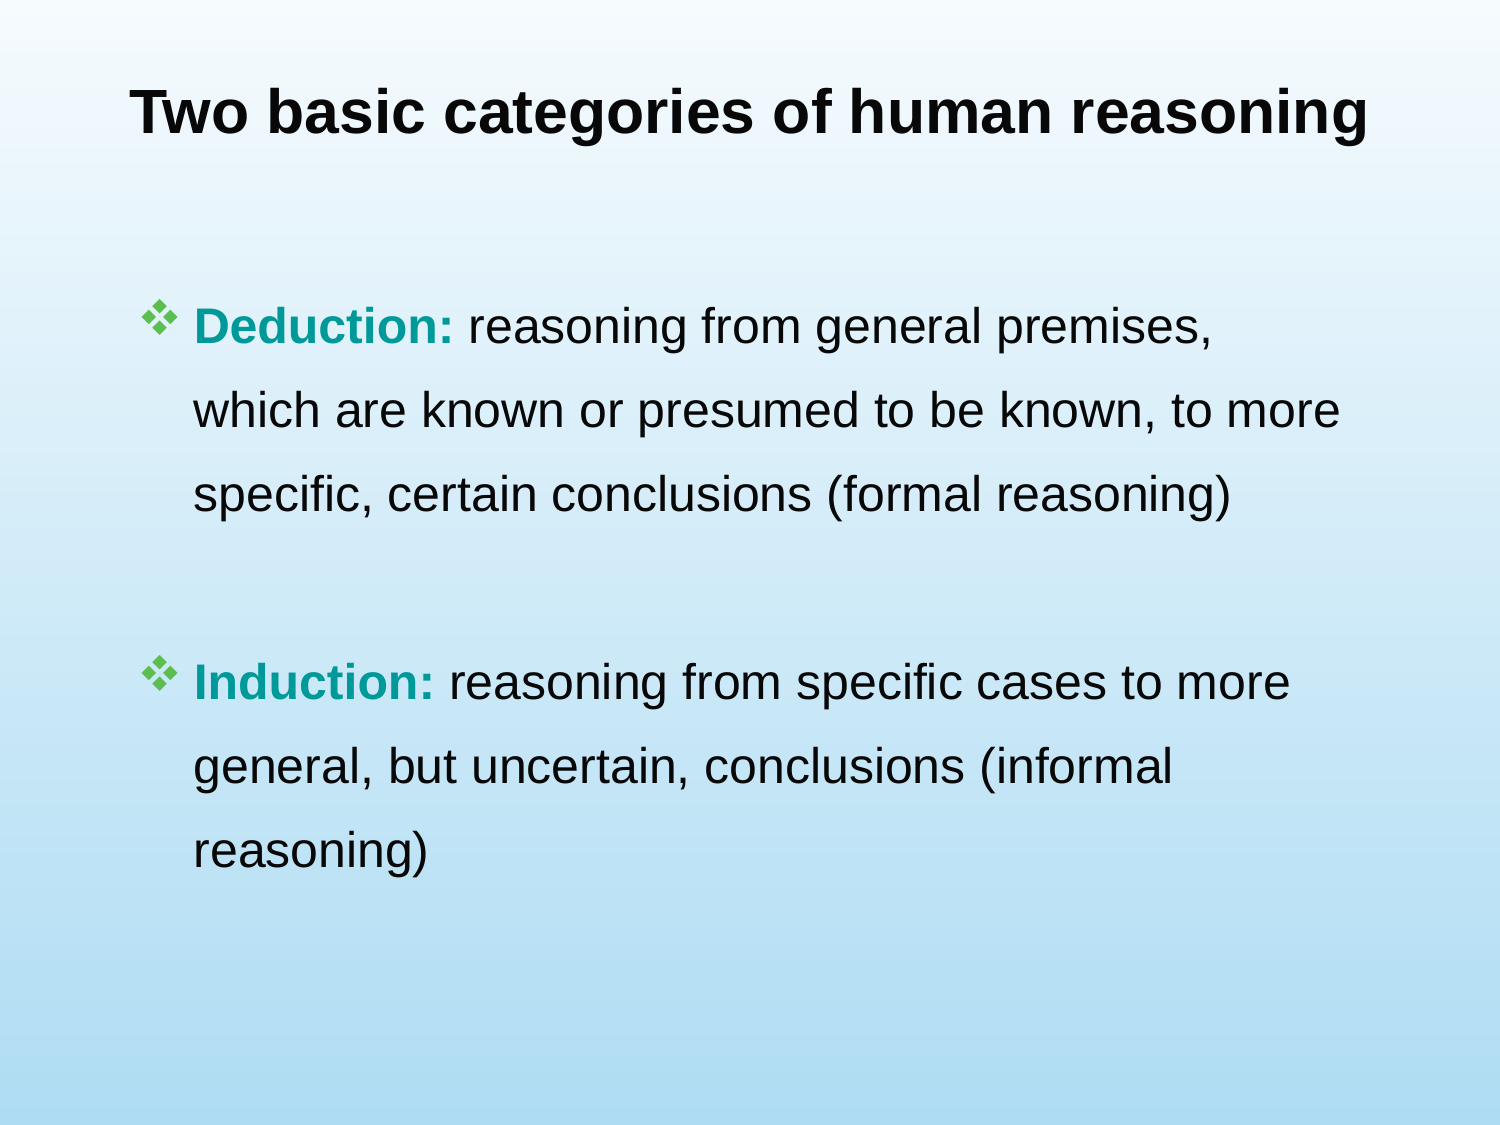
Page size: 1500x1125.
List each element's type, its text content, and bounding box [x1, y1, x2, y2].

title Two basic categories of human reasoning [75, 37, 1425, 180]
list Deduction: reasoning from general premises, which are known or presumed to be known, to more specific, certain conclusions (formal reasoning) Induction: reasoning from specific cases to more general, but uncertain, conclusions (informal reasoning) [122, 262, 1366, 1013]
